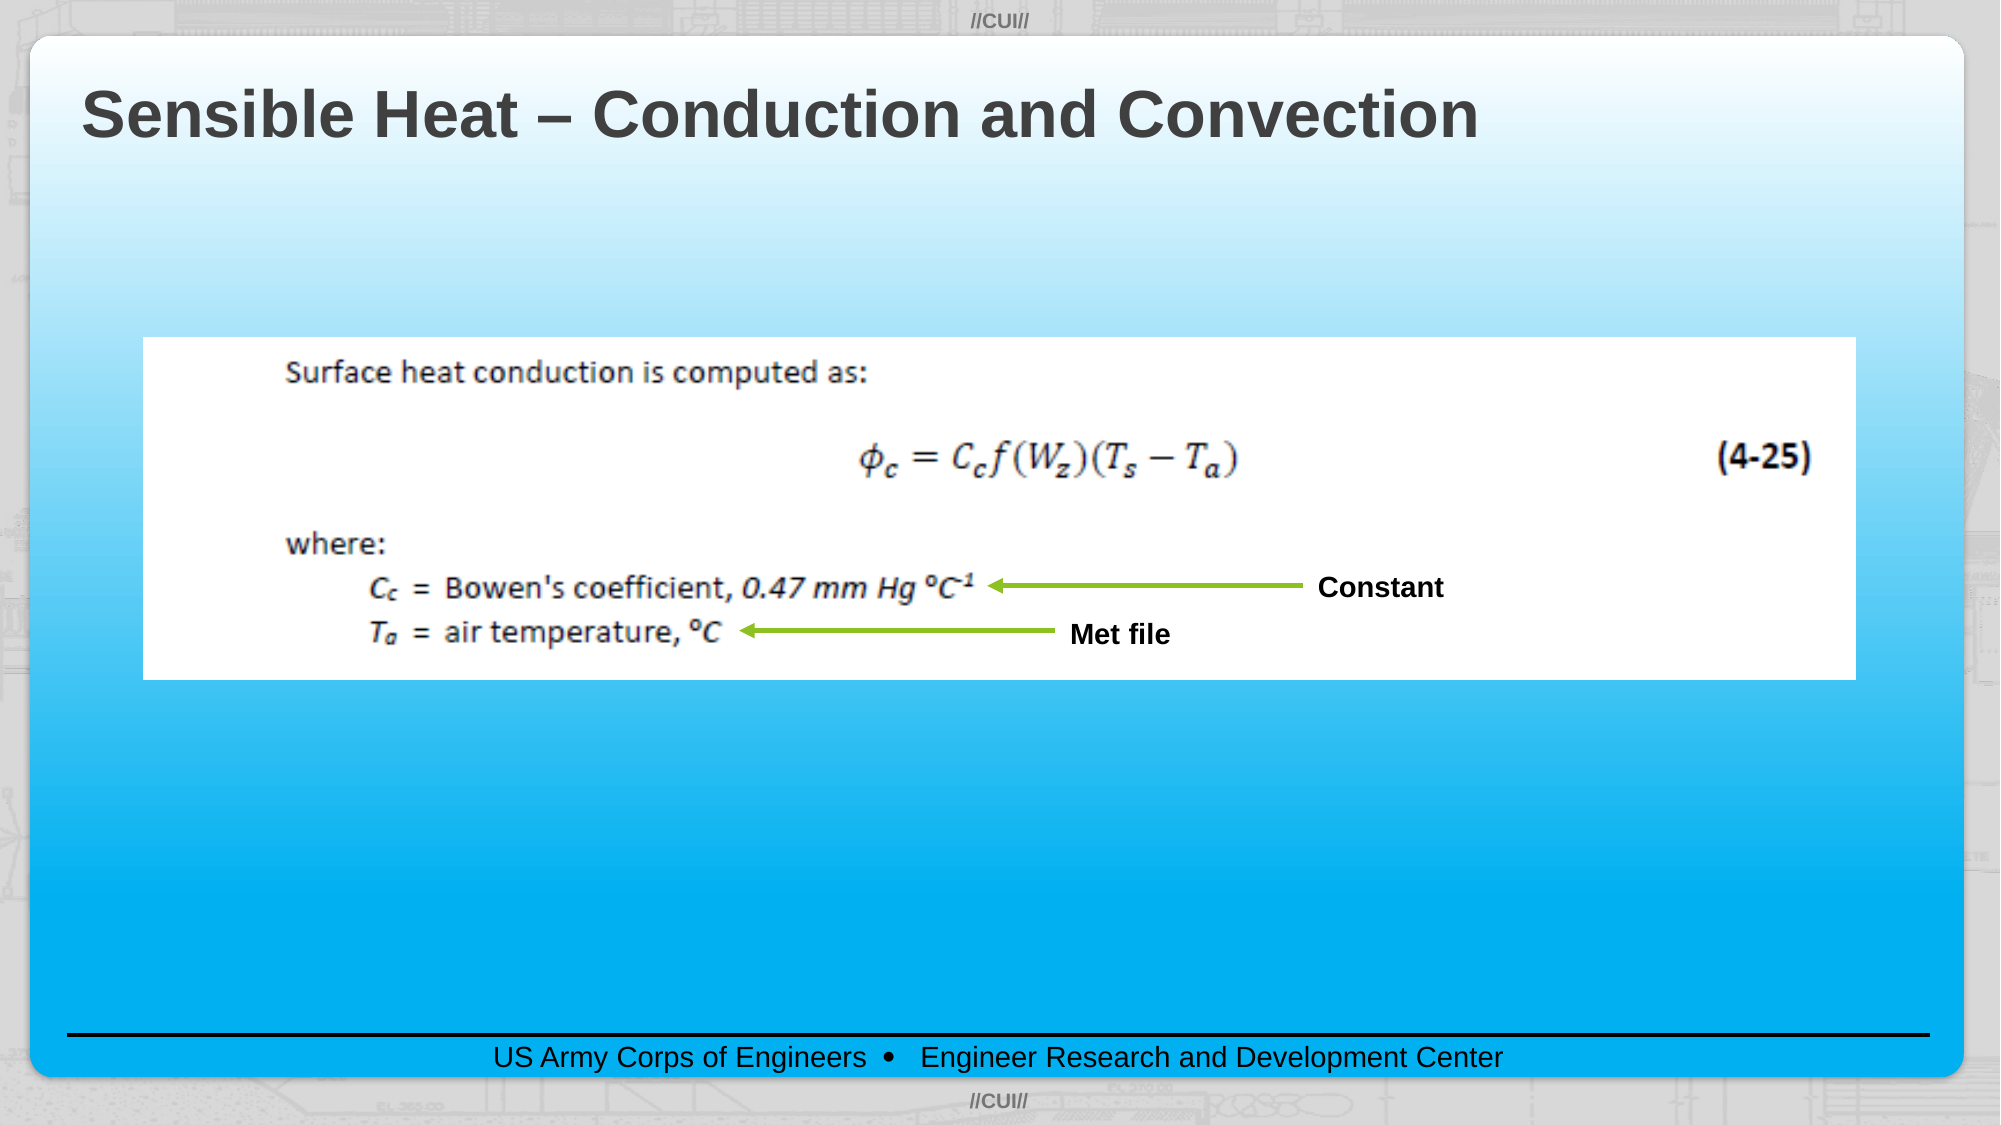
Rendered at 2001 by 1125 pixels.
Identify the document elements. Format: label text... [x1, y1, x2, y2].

picture [0, 0, 2000, 1125]
title Sensible Heat – Conduction and Convection [66, 44, 1901, 178]
